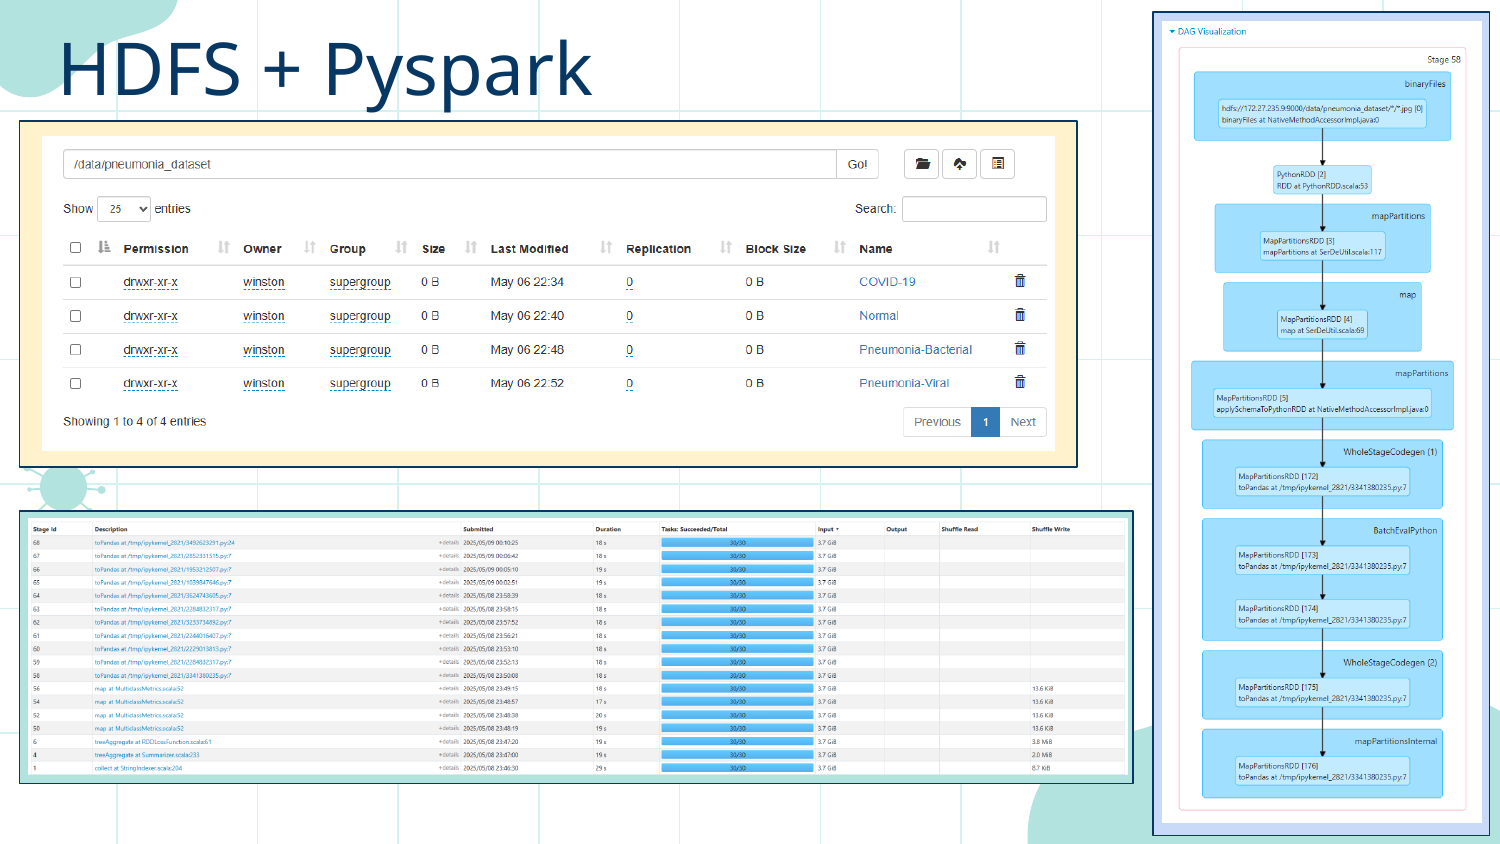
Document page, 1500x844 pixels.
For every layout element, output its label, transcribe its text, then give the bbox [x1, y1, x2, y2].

title HDFS + Pyspark [42, 7, 1306, 102]
text_box [19, 120, 1078, 467]
picture [1161, 21, 1482, 823]
text_box [1153, 11, 1490, 836]
picture [41, 136, 1055, 452]
text_box [19, 511, 1133, 784]
picture [28, 518, 1128, 775]
